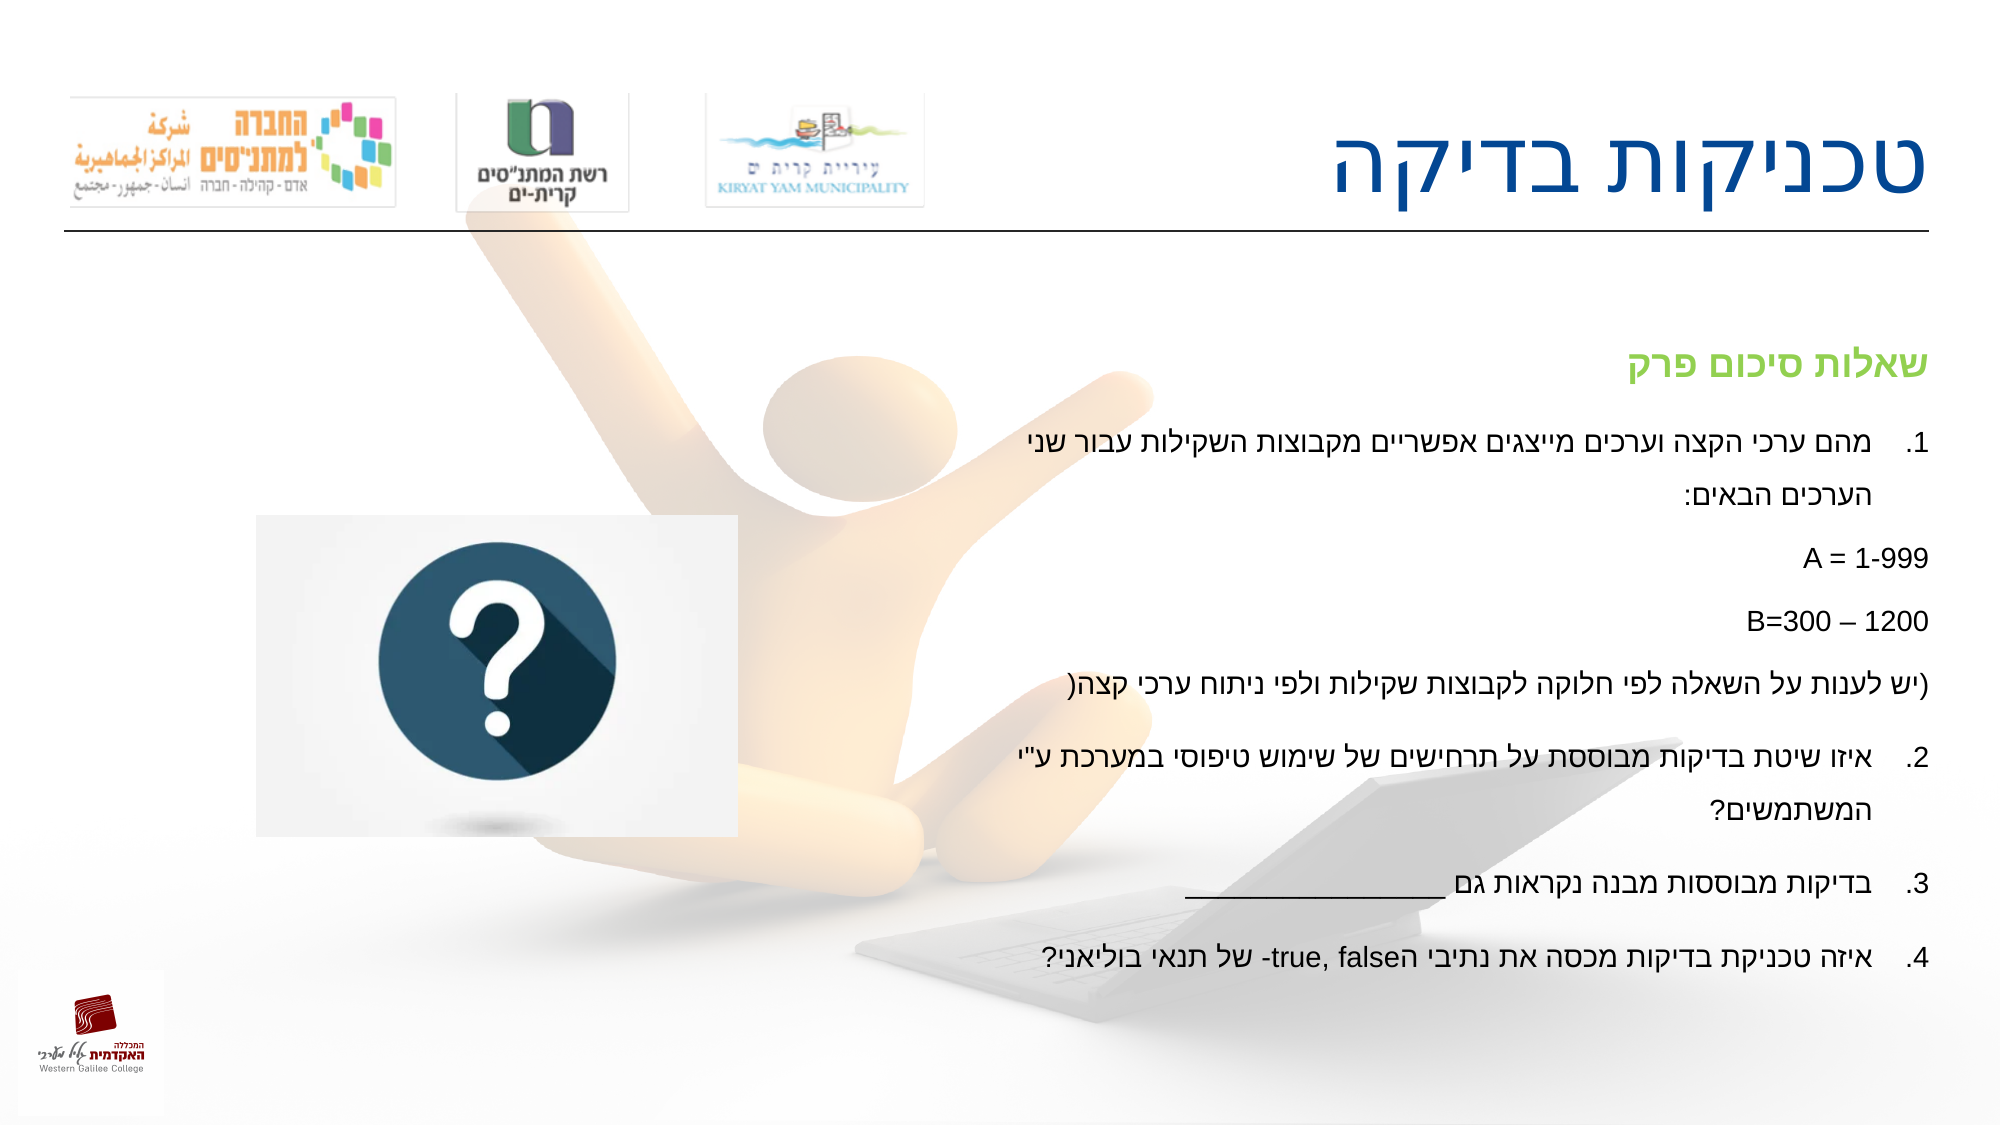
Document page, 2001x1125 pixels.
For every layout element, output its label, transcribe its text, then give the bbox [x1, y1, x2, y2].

picture [256, 515, 738, 837]
list שאלות סיכום פרק מהם ערכי הקצה וערכים מייצגים אפשריים מקבוצות השקילות עבור שני הערכים הבאים: A = 1-999 B=300 – 1200 )יש לענות על השאלה לפי חלוקה לקבוצות שקילות ולפי ניתוח ערכי קצה) איזו שיטת בדיקות מבוססת על תרחישים של שימוש טיפוסי במערכת ע"י המשתמשים? בדיקות מבוססות מבנה נקראות גם ________________ איזה טכניקת בדיקות מכסה את נתיבי הtrue, false- של תנאי בוליאני? [979, 309, 1930, 1043]
picture [70, 93, 925, 213]
picture [18, 970, 164, 1116]
title טכניקות בדיקה [64, 55, 1930, 221]
